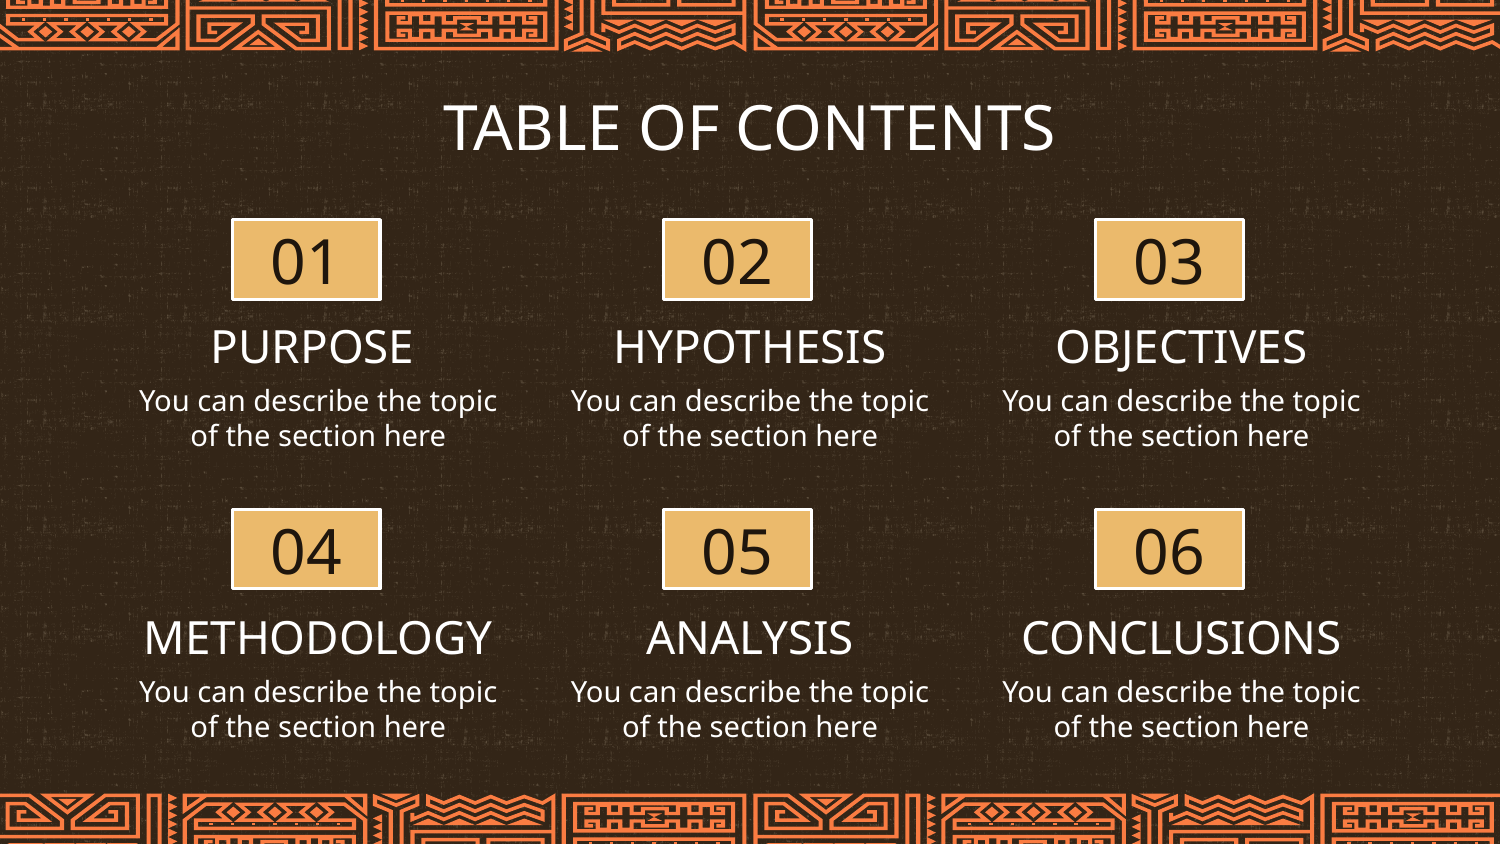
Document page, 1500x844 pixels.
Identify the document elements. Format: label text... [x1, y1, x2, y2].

title 06 [1094, 508, 1245, 590]
title OBJECTIVES [980, 326, 1383, 367]
title 05 [662, 508, 813, 590]
subtitle You can describe the topic of the section here [548, 679, 952, 739]
title 02 [662, 218, 813, 301]
subtitle You can describe the topic of the section here [116, 367, 520, 447]
title 01 [231, 218, 382, 301]
subtitle You can describe the topic of the section here [116, 658, 520, 739]
title CONCLUSIONS [980, 617, 1383, 658]
subtitle You can describe the topic of the section here [980, 367, 1383, 447]
title METHODOLOGY [116, 617, 520, 658]
title 04 [231, 508, 382, 590]
title HYPOTHESIS [548, 326, 952, 367]
title 03 [1094, 218, 1245, 301]
title ANALYSIS [548, 617, 952, 679]
title PURPOSE [116, 326, 520, 367]
title TABLE OF CONTENTS [118, 72, 1382, 167]
subtitle You can describe the topic of the section here [980, 658, 1383, 739]
subtitle You can describe the topic of the section here [548, 367, 952, 447]
